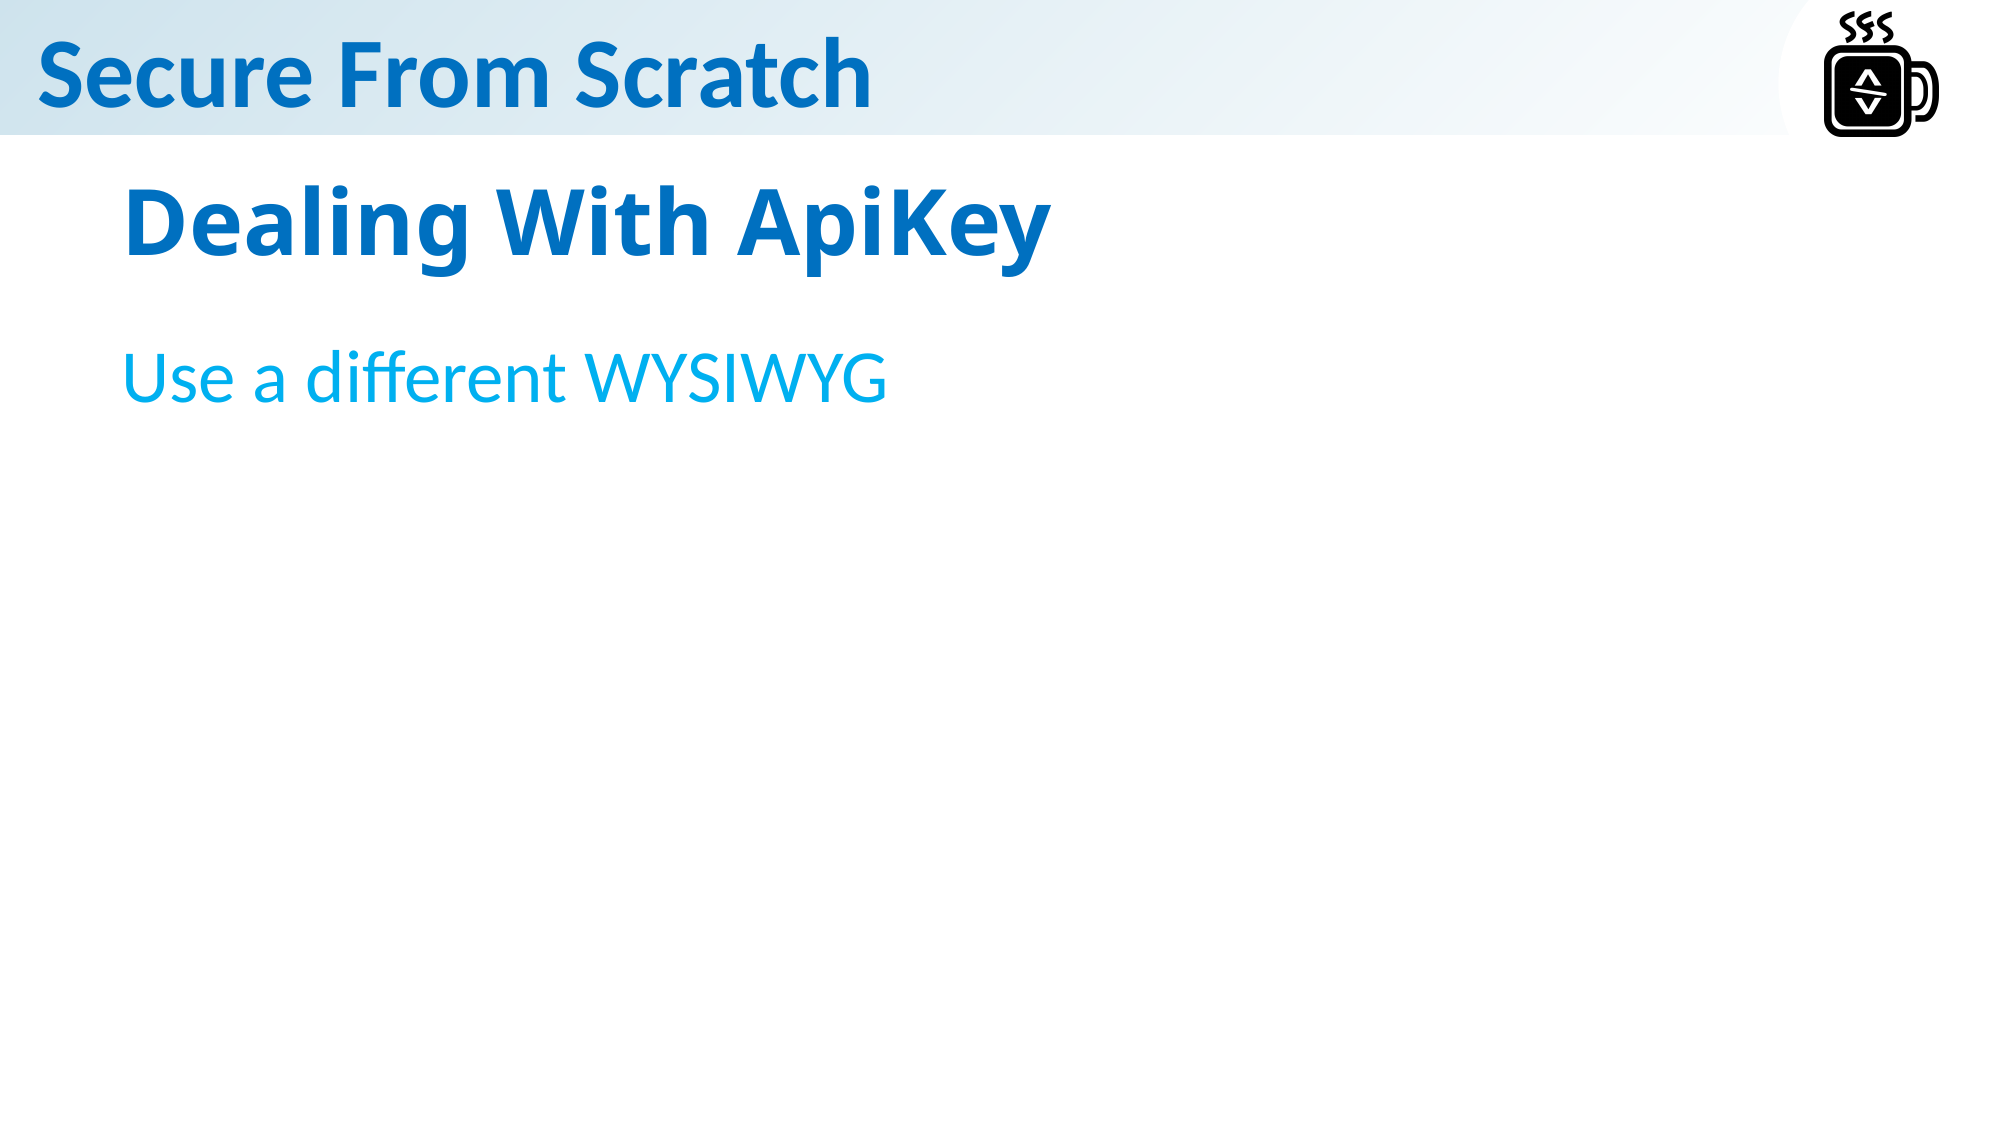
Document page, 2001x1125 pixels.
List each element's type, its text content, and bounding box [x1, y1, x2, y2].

picture [1824, 11, 1939, 137]
text_box Use a different WYSIWYG [106, 330, 1973, 1085]
title Dealing With ApiKey [106, 156, 2000, 296]
